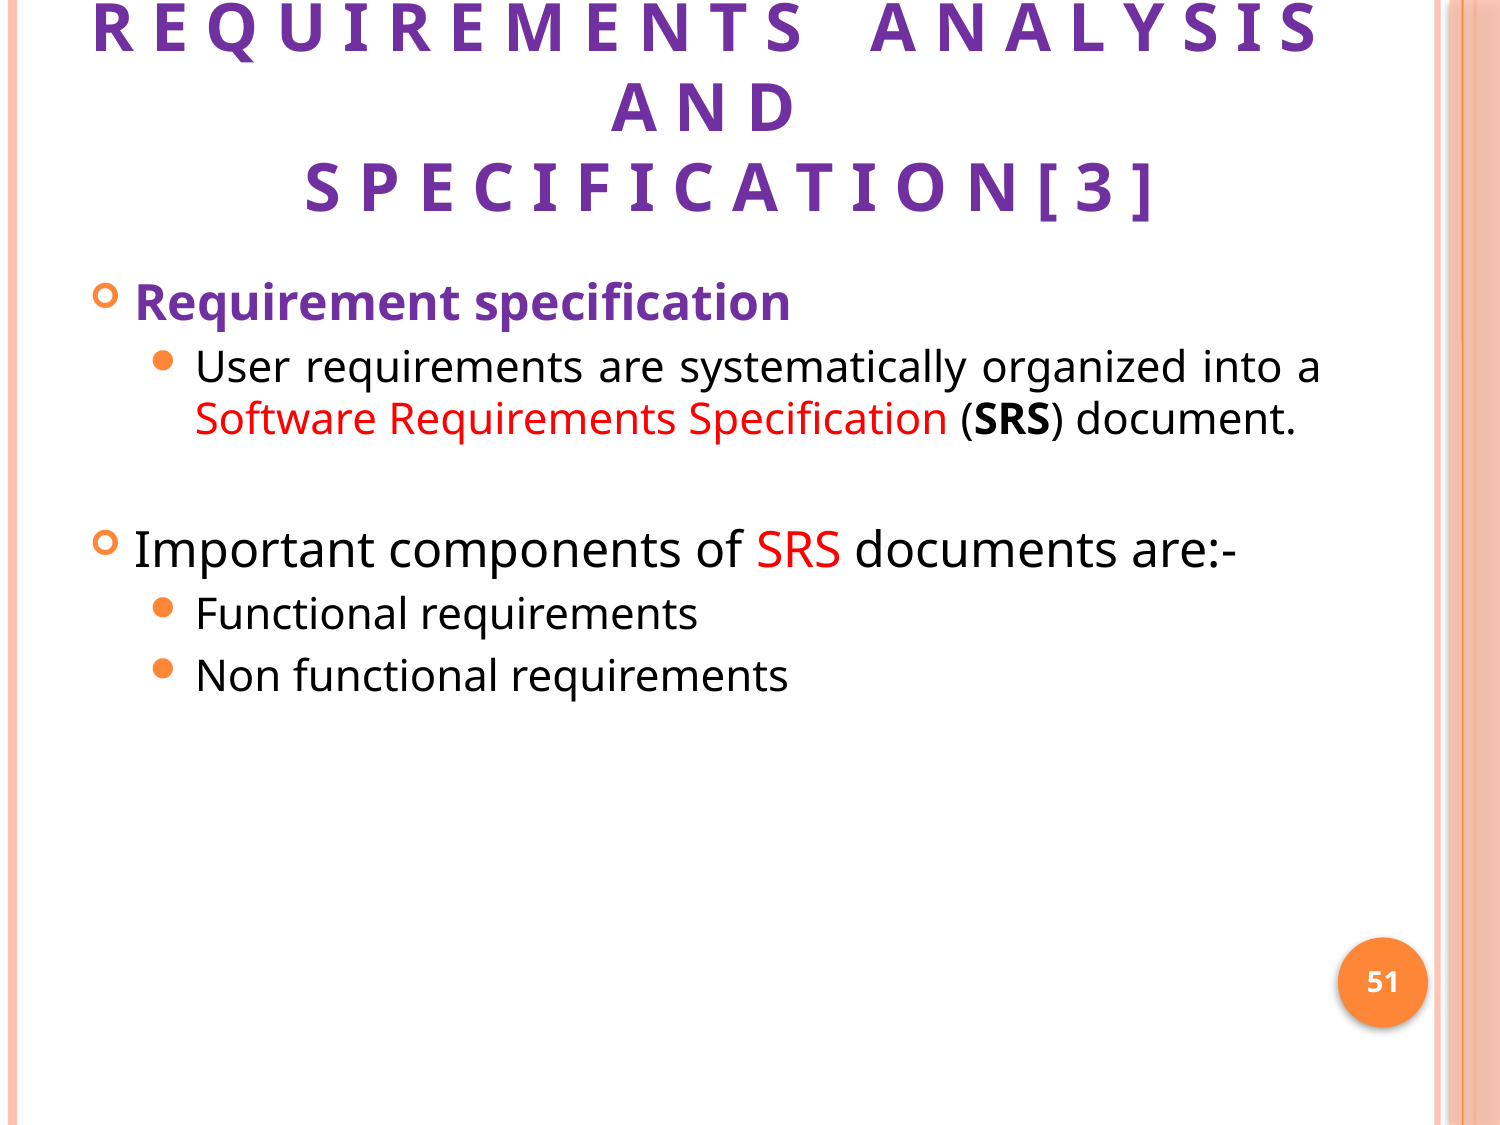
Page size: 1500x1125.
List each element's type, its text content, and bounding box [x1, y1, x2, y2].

slide_number 51 [1333, 940, 1434, 1027]
list Requirement specification User requirements are systematically organized into a Software Requirements Specification (SRS) document. Important components of SRS documents are:- Functional requirements Non functional requirements [75, 262, 1338, 1062]
title R E Q U I R E M E N T S A N A L Y S I S A N D S P E C I F I C A T I O N [ 3 ] [75, 45, 1350, 233]
